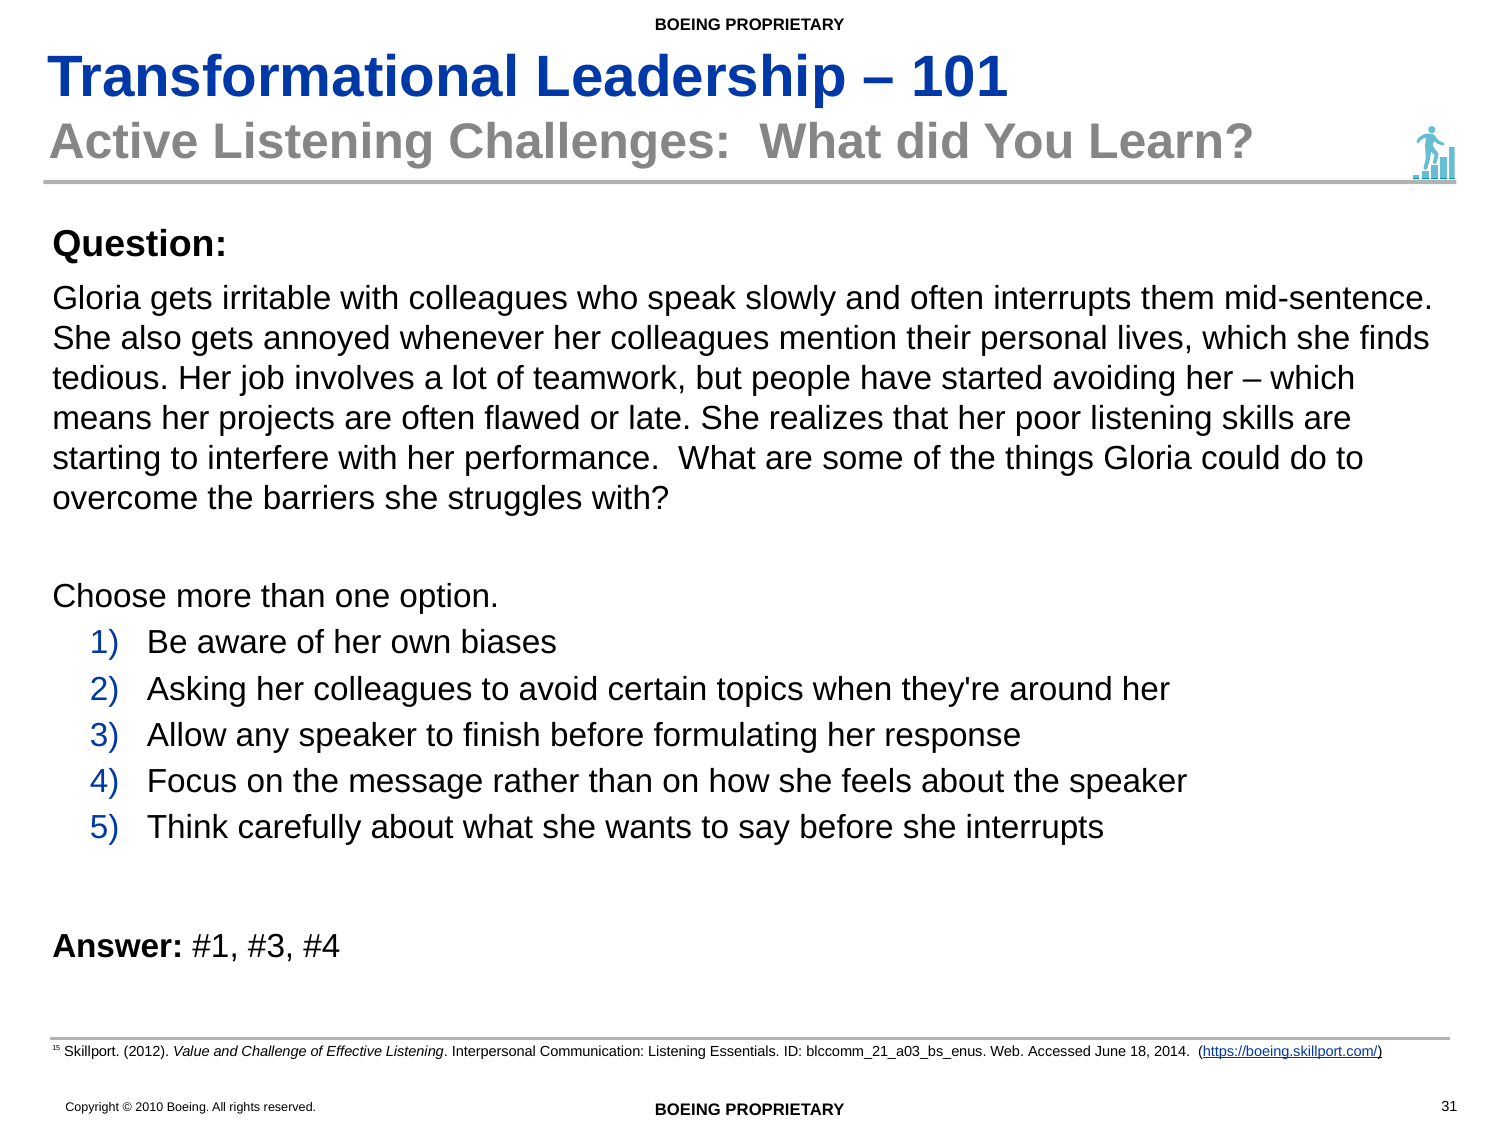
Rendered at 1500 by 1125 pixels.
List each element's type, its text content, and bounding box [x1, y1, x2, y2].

slide_number 31 [1048, 1087, 1459, 1124]
text_box Question: Gloria gets irritable with colleagues who speak slowly and often interrupts them mid-sentence. She also gets annoyed whenever her colleagues mention their personal lives, which she finds tedious. Her job involves a lot of teamwork, but people have started avoiding her – which means her projects are often flawed or late. She realizes that her poor listening skills are starting to interfere with her performance. What are some of the things Gloria could do to overcome the barriers she struggles with? Choose more than one option. Be aware of her own biases Asking her colleagues to avoid certain topics when they're around her Allow any speaker to finish before formulating her response Focus on the message rather than on how she feels about the speaker Think carefully about what she wants to say before she interrupts Answer: #1, #3, #4 [37, 202, 1468, 1031]
text_box 15 Skillport. (2012). Value and Challenge of Effective Listening. Interpersonal Communication: Listening Essentials. ID: blccomm_21_a03_bs_enus. Web. Accessed June 18, 2014. (https://boeing.skillport.com/) [37, 1034, 1449, 1067]
text_box Active Listening Challenges: What did You Learn? [0, 113, 1500, 188]
